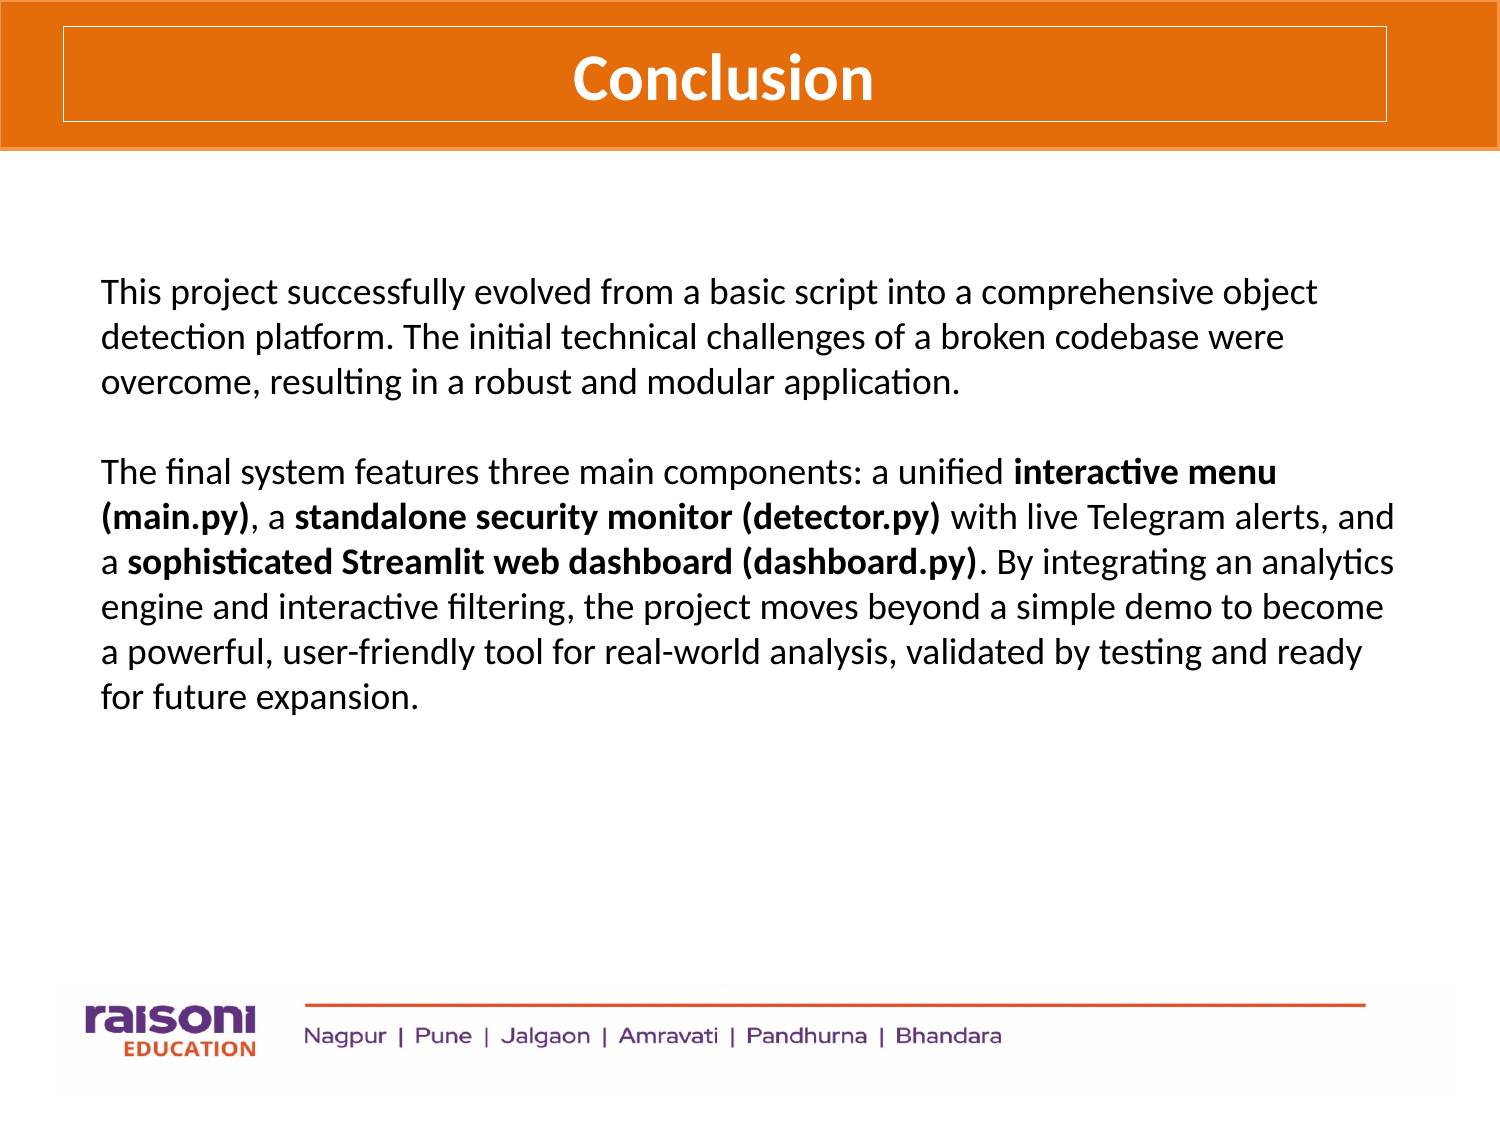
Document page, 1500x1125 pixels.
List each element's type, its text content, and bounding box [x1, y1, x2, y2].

text_box This project successfully evolved from a basic script into a comprehensive object detection platform. The initial technical challenges of a broken codebase were overcome, resulting in a robust and modular application. The final system features three main components: a unified interactive menu (main.py), a standalone security monitor (detector.py) with live Telegram alerts, and a sophisticated Streamlit web dashboard (dashboard.py). By integrating an analytics engine and interactive filtering, the project moves beyond a simple demo to become a powerful, user-friendly tool for real-world analysis, validated by testing and ready for future expansion. [85, 259, 1414, 725]
text_box [0, 0, 1500, 151]
picture [58, 984, 1454, 1094]
text_box Conclusion [63, 26, 1387, 122]
